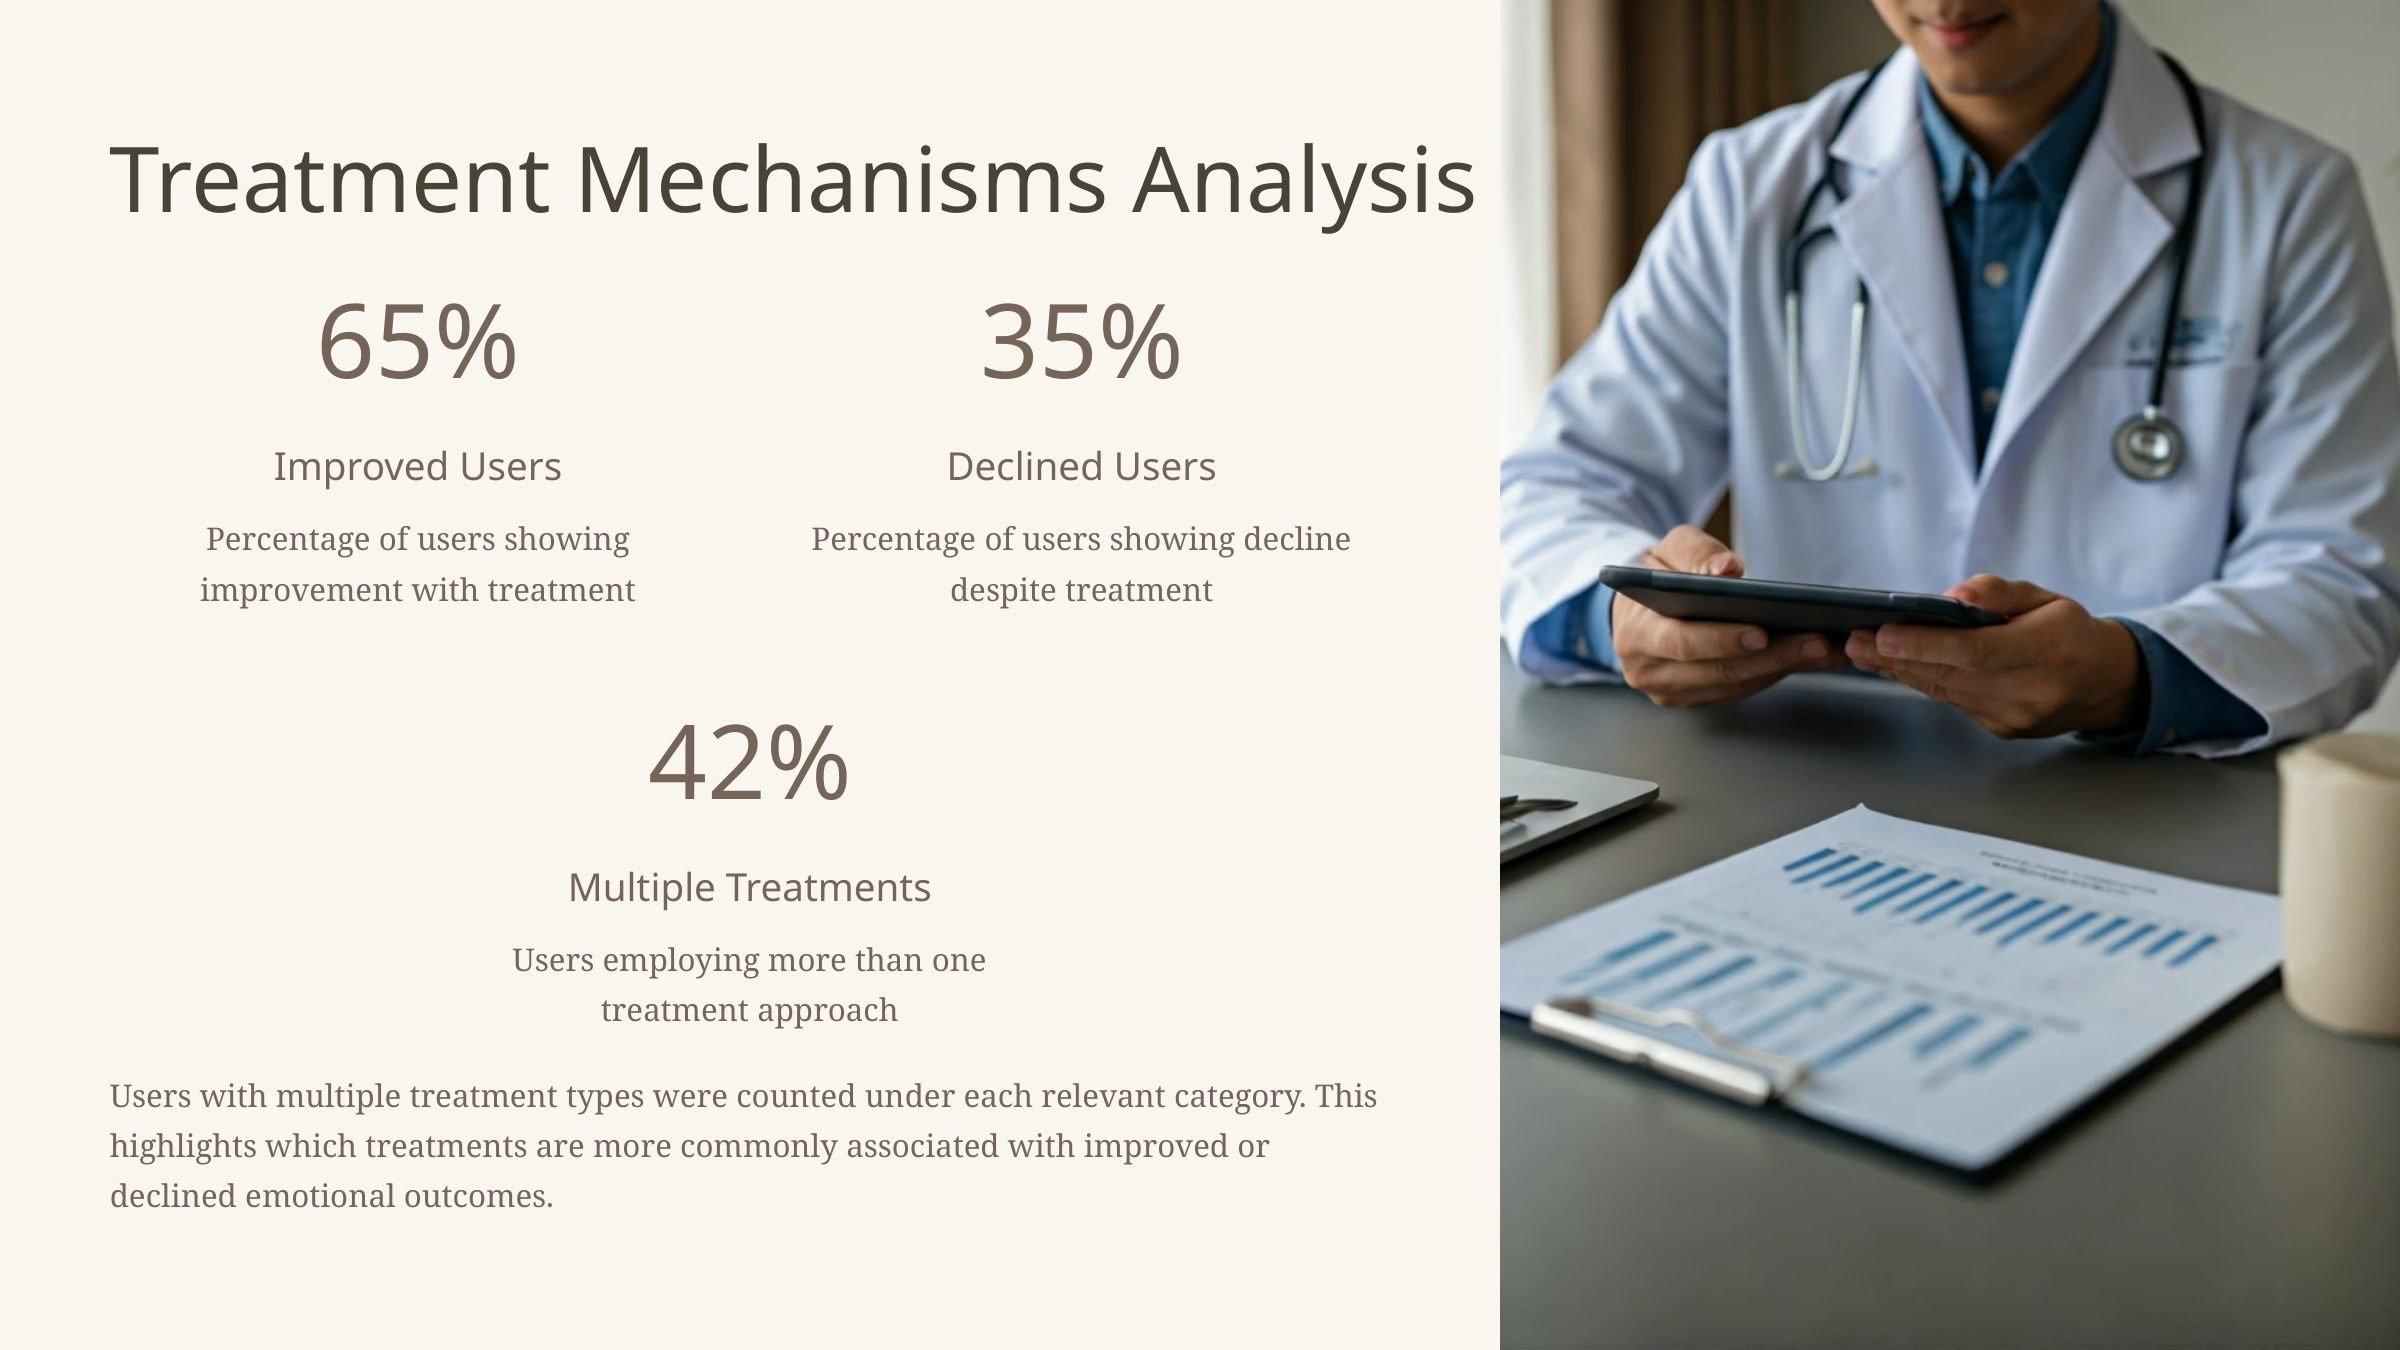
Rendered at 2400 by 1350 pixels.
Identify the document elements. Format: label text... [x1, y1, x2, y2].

picture [1499, 0, 2400, 1350]
text_box Multiple Treatments [551, 860, 949, 910]
text_box 65% [109, 296, 727, 400]
text_box Percentage of users showing decline despite treatment [773, 507, 1391, 608]
text_box Improved Users [221, 439, 615, 489]
text_box 42% [441, 717, 1059, 821]
text_box Users with multiple treatment types were counted under each relevant category. This highlights which treatments are more commonly associated with improved or declined emotional outcomes. [109, 1063, 1391, 1215]
text_box Users employing more than one treatment approach [441, 927, 1059, 1029]
text_box Declined Users [885, 439, 1278, 489]
text_box 35% [773, 296, 1391, 400]
text_box Percentage of users showing improvement with treatment [109, 507, 727, 608]
text_box Treatment Mechanisms Analysis [109, 135, 1370, 234]
